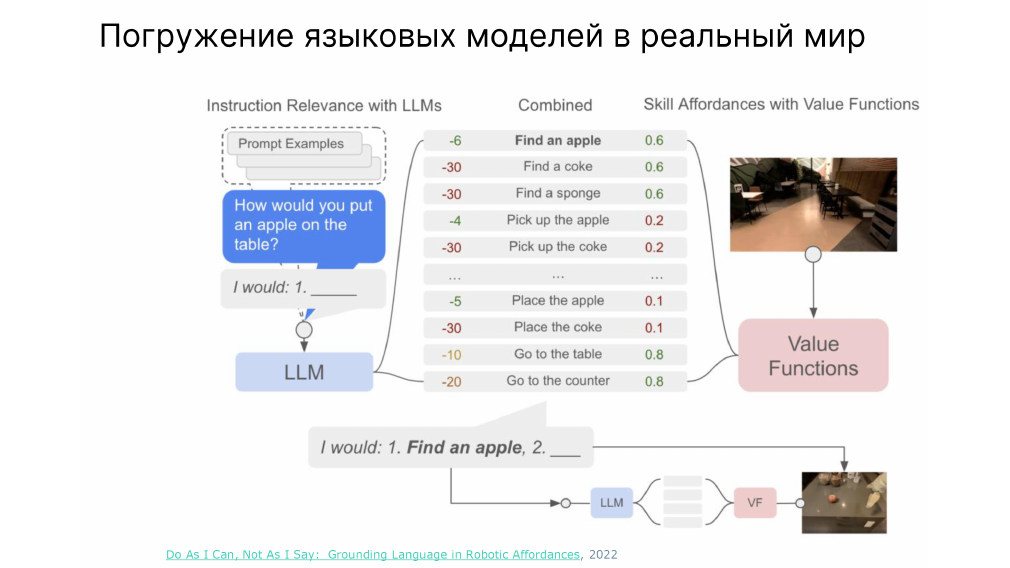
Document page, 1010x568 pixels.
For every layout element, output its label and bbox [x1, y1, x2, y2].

picture [81, 0, 928, 568]
